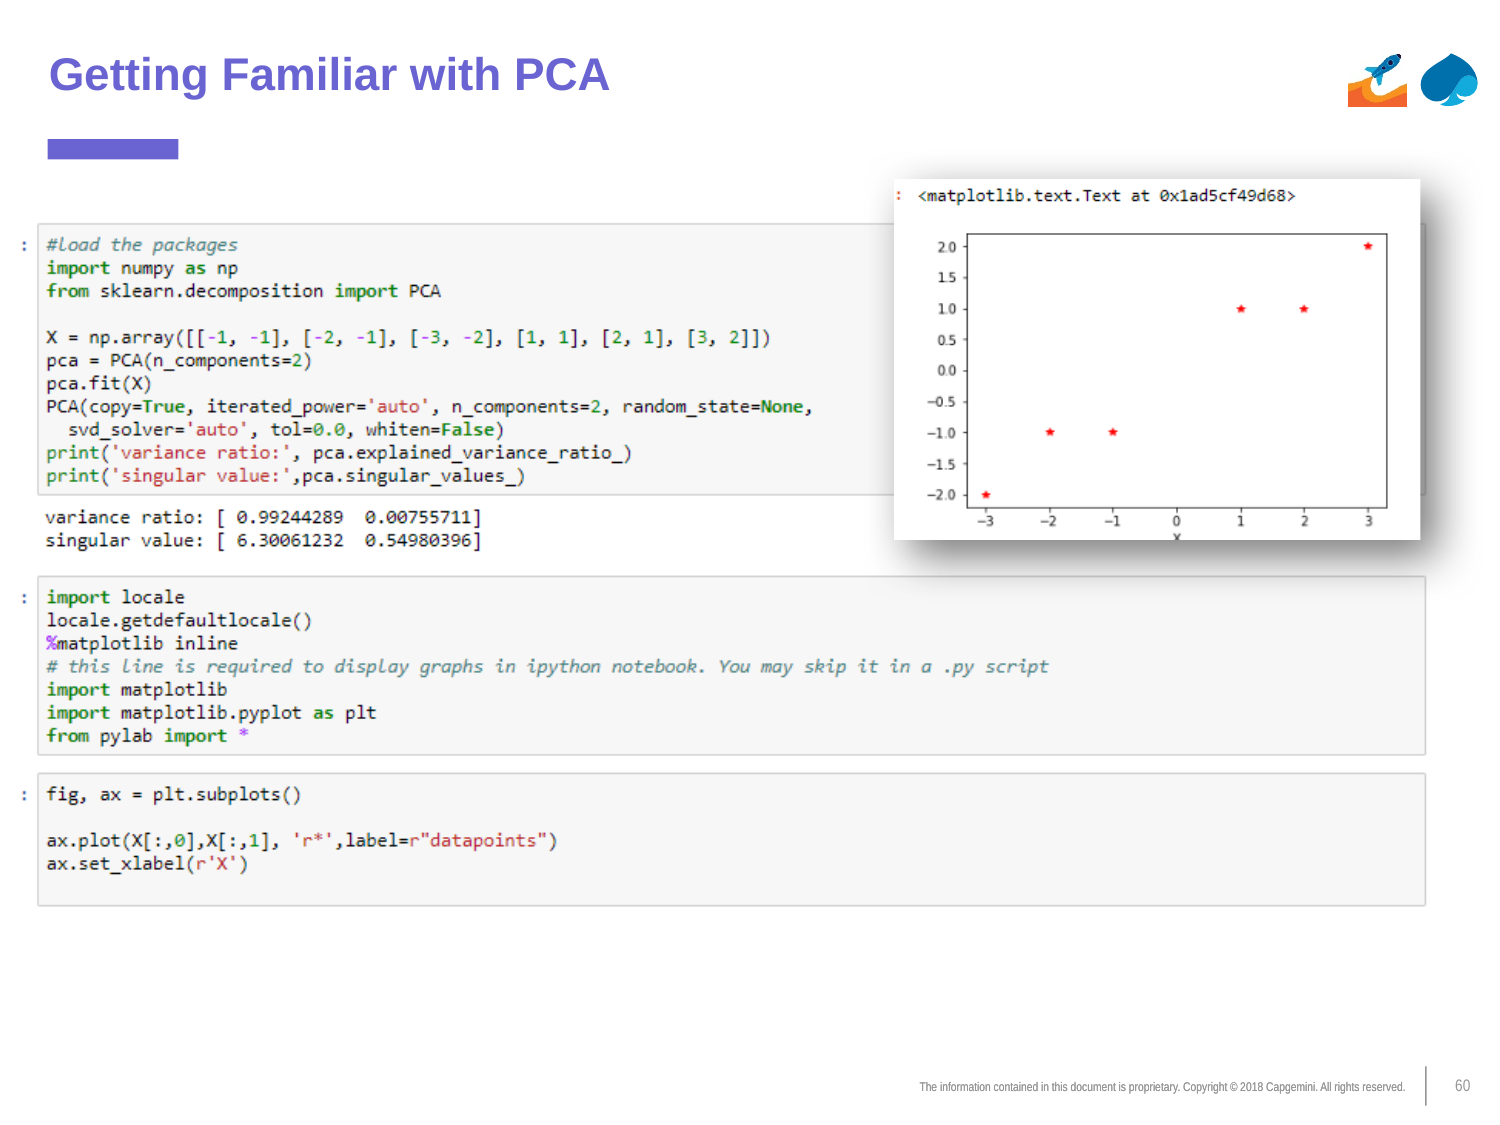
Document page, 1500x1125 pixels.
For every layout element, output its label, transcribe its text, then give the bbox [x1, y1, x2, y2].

text_box The information contained in this document is proprietary. Copyright © 2018 Capgemini. All rights reserved. [673, 1074, 1421, 1102]
picture [19, 179, 1448, 917]
title Getting Familiar with PCA [0, 3, 1448, 140]
